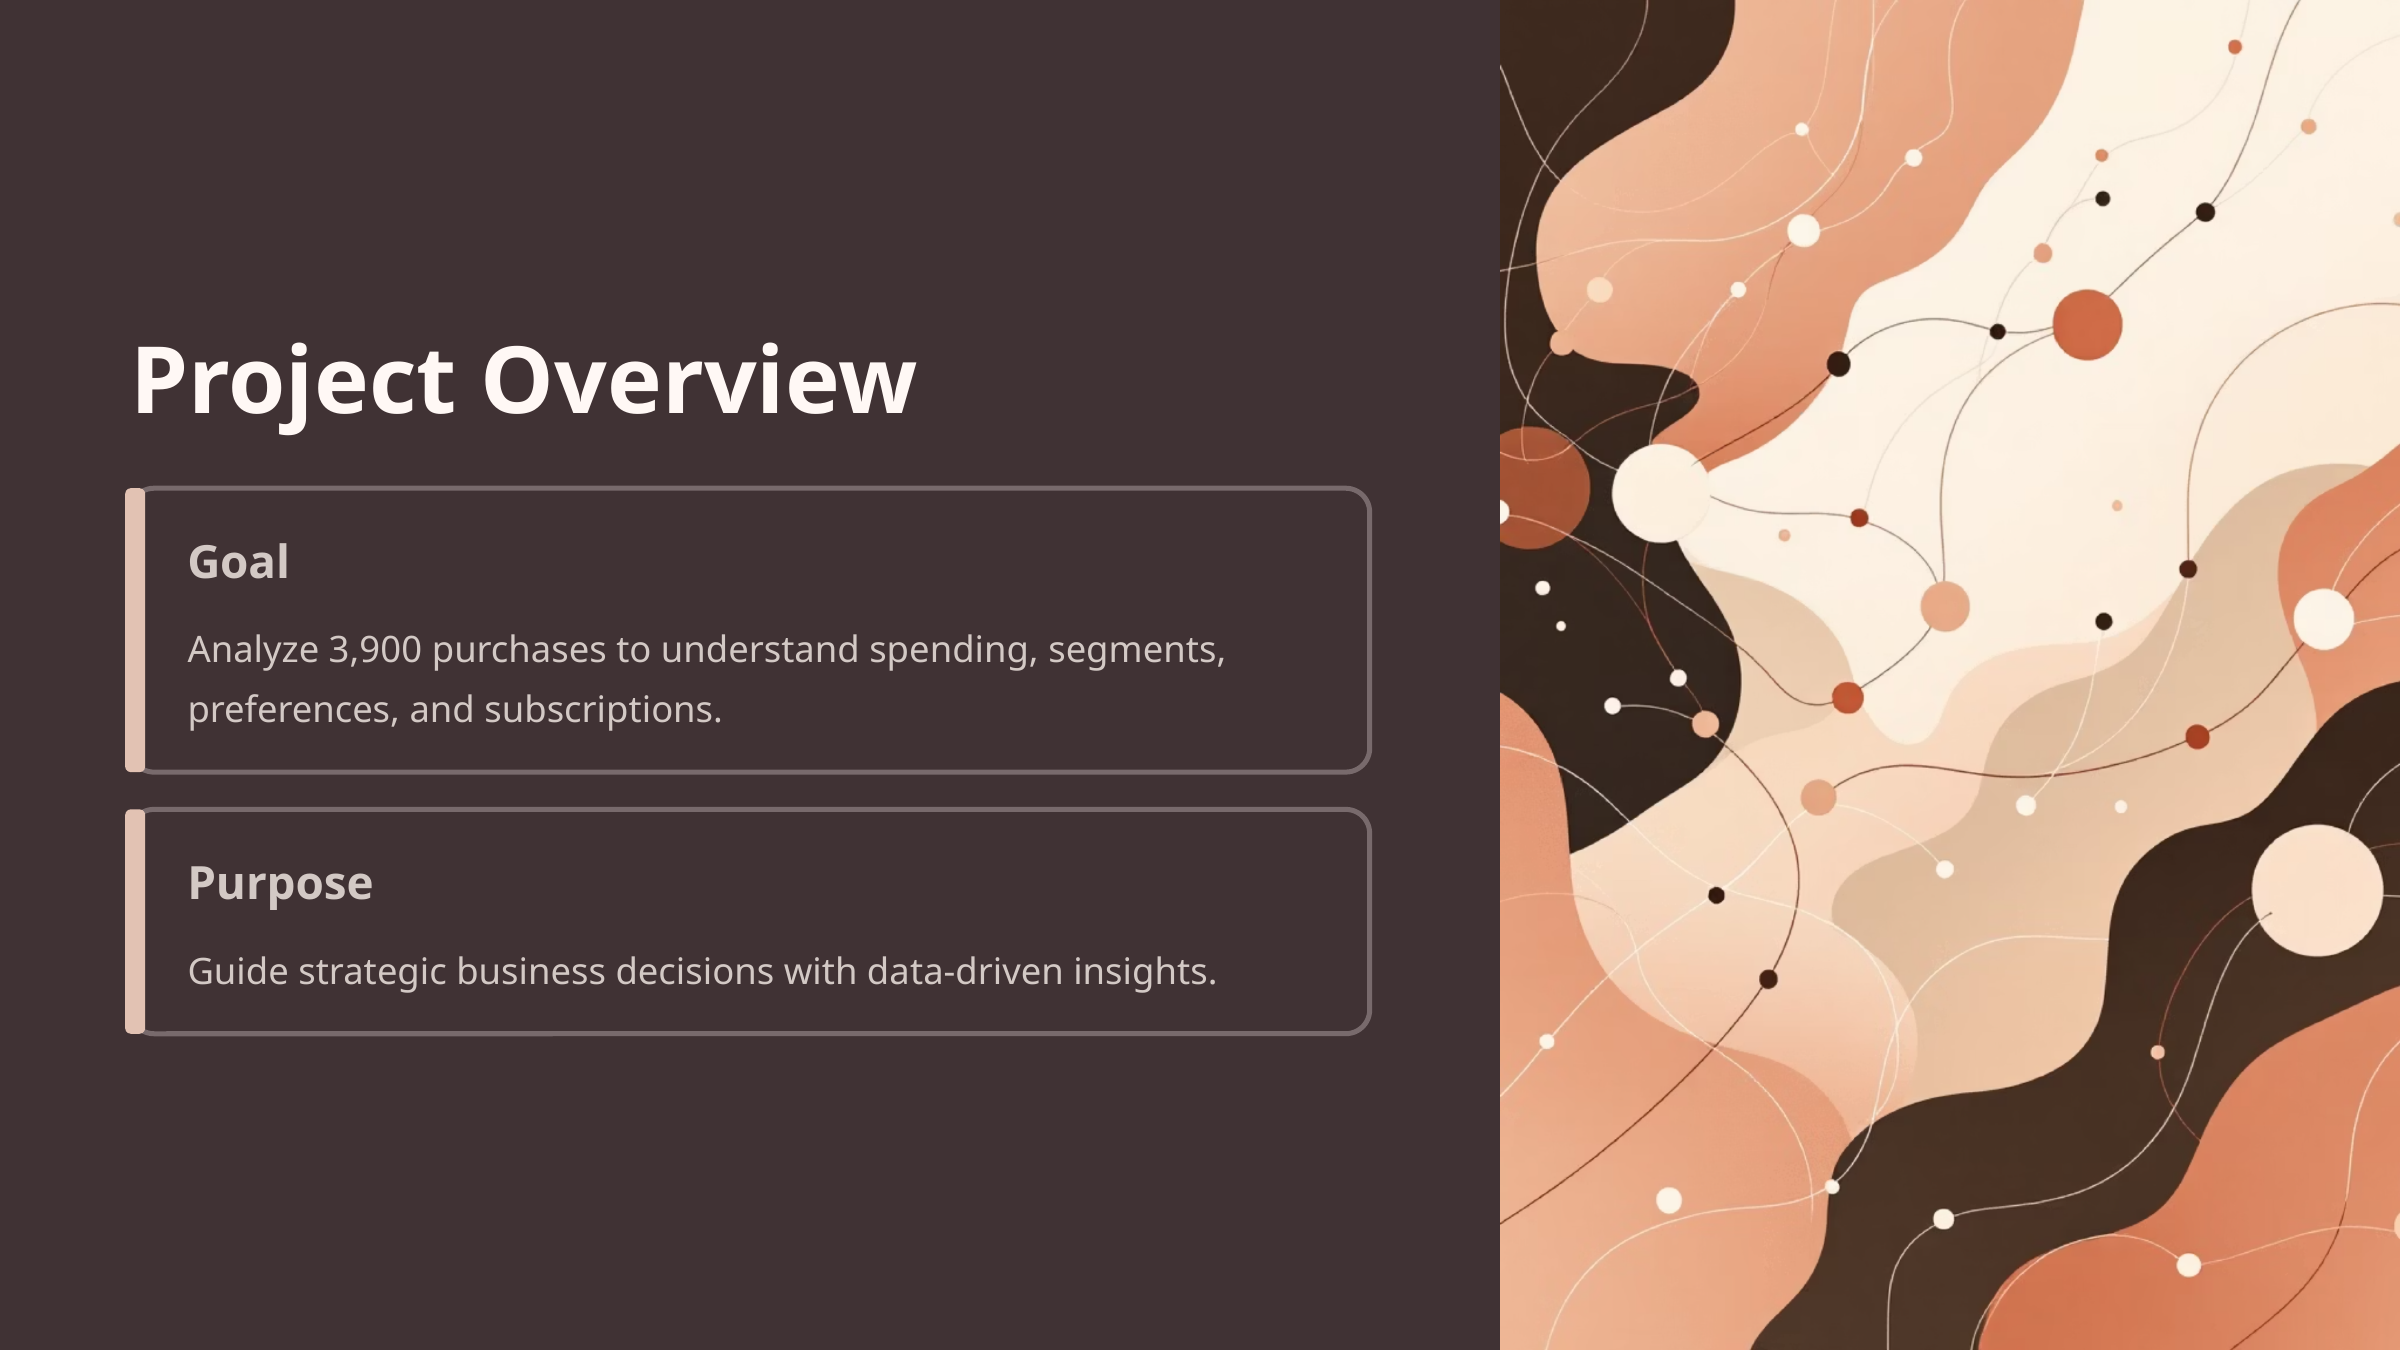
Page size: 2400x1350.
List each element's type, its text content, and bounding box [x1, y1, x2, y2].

text_box Guide strategic business decisions with data-driven insights. [187, 932, 1328, 992]
text_box Project Overview [130, 316, 1061, 433]
text_box [125, 809, 146, 1034]
text_box [145, 809, 1370, 1034]
text_box Purpose [187, 851, 653, 910]
text_box [144, 488, 1370, 773]
picture [1499, 0, 2400, 1350]
text_box Goal [187, 530, 653, 589]
text_box [125, 488, 146, 773]
text_box Analyze 3,900 purchases to understand spending, segments, preferences, and subscriptions. [187, 610, 1328, 730]
